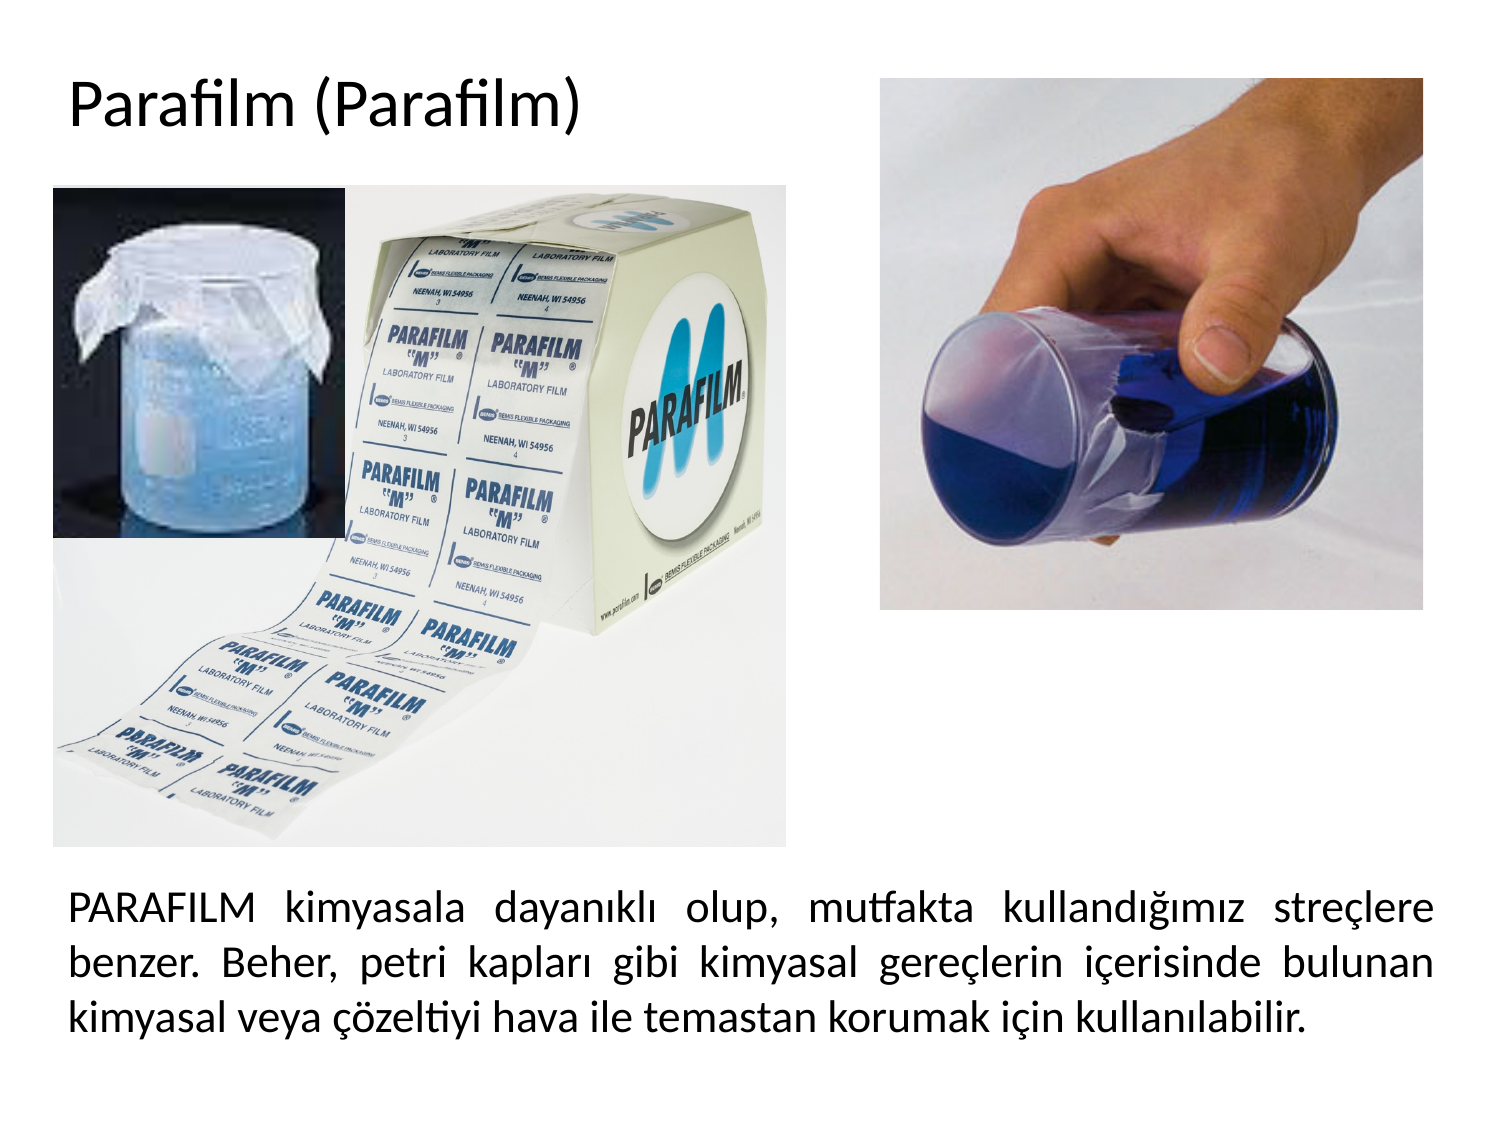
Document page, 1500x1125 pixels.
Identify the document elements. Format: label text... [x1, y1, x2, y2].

picture [879, 78, 1424, 610]
picture [53, 185, 786, 847]
title Parafilm (Parafilm) [53, 23, 1229, 186]
text_box PARAFILM kimyasala dayanıklı olup, mutfakta kullandığımız streçlere benzer. Beher, petri kapları gibi kimyasal gereçlerin içerisinde bulunan kimyasal veya çözeltiyi hava ile temastan korumak için kullanılabilir. [53, 869, 1451, 1050]
